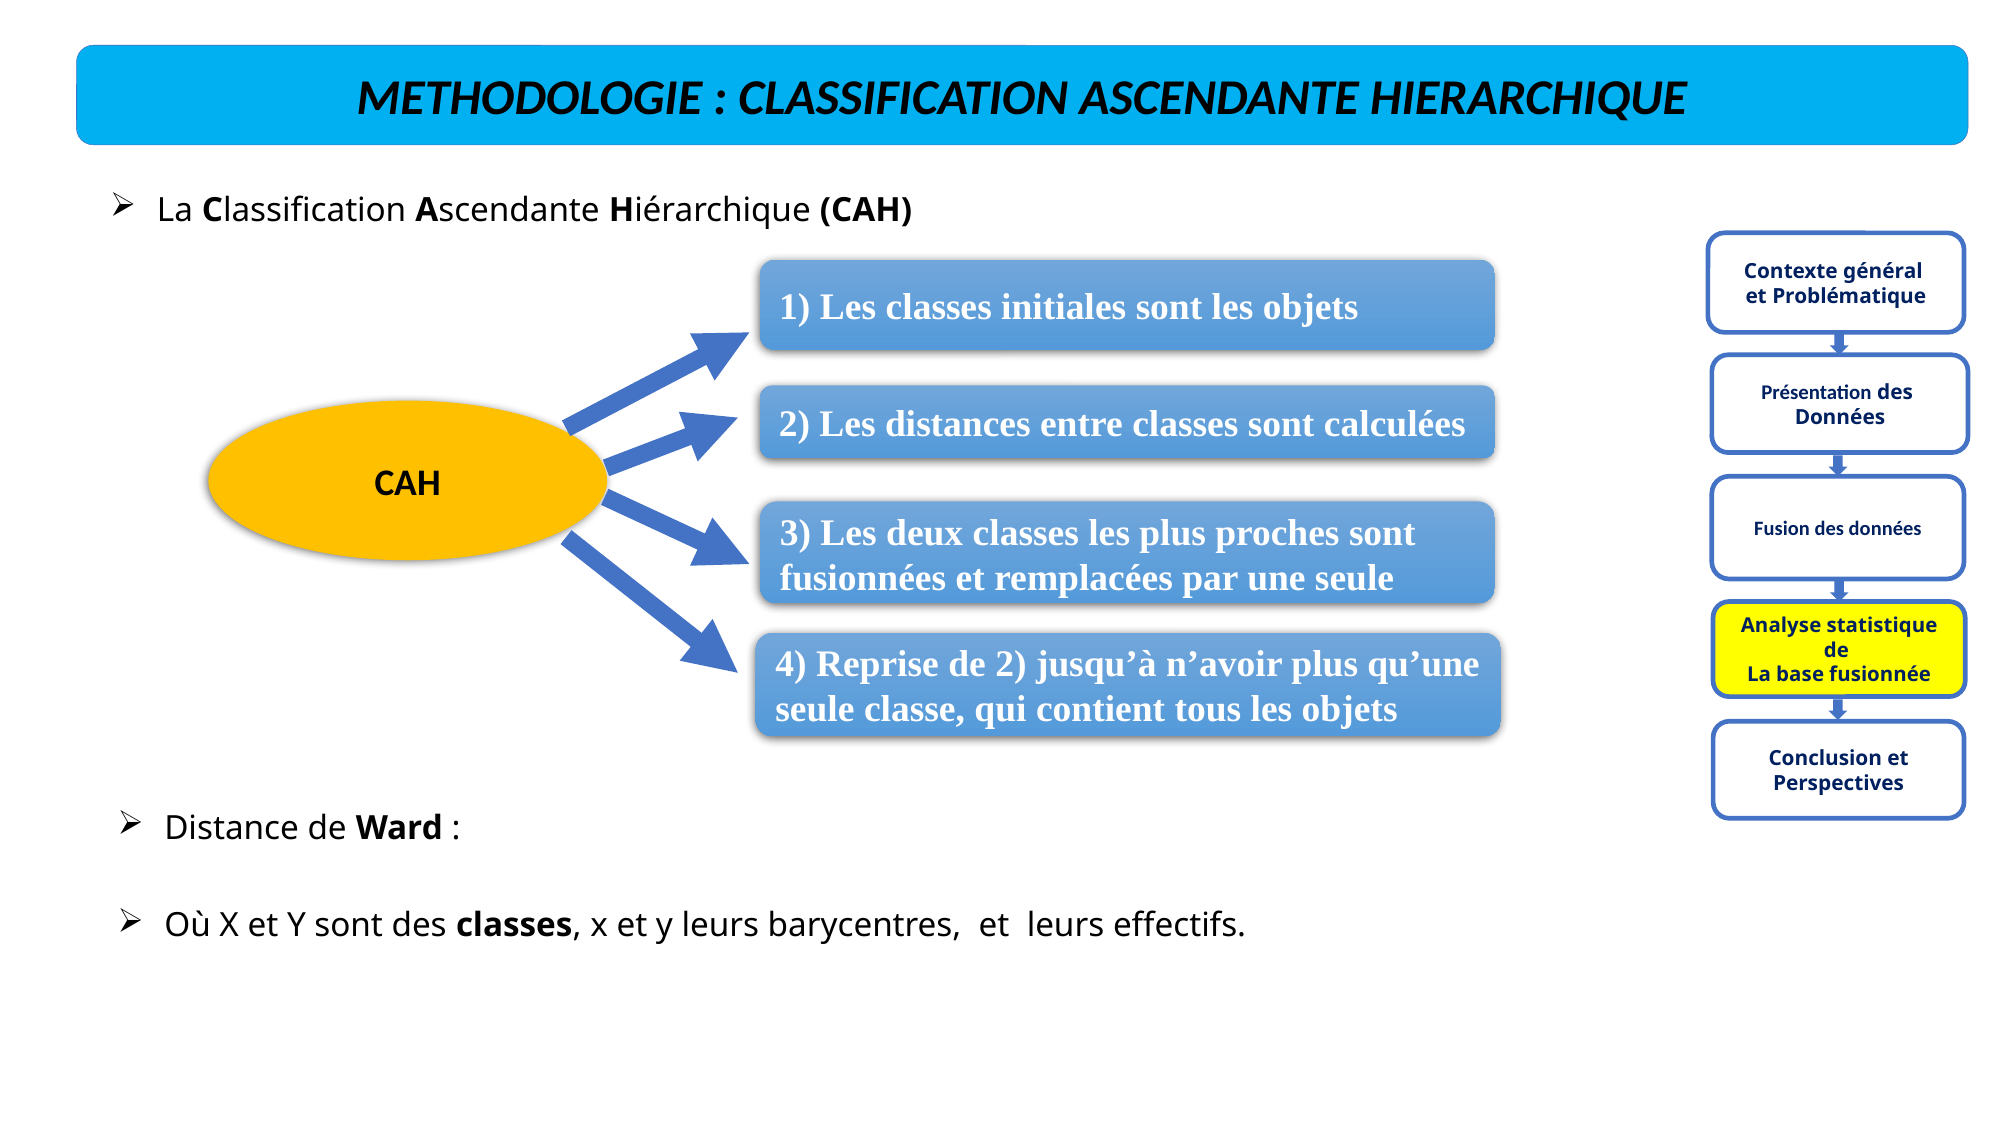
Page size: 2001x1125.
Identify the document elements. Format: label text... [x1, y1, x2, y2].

text_box Fusion des données [1710, 475, 1966, 581]
text_box [1827, 579, 1852, 604]
text_box 3) Les deux classes les plus proches sont fusionnées et remplacées par une seule [759, 501, 1495, 604]
text_box [1826, 454, 1850, 478]
text_box Présentation des Données [1710, 353, 1970, 454]
text_box [1826, 698, 1850, 722]
text_box Analyse statistique de La base fusionnée [1712, 600, 1967, 698]
text_box La Classification Ascendante Hiérarchique (CAH) [95, 163, 1622, 268]
text_box Contexte général et Problématique [1706, 231, 1966, 334]
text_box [604, 496, 750, 564]
text_box 4) Reprise de 2) jusqu’à n’avoir plus qu’une seule classe, qui contient tous les objets [755, 632, 1502, 737]
text_box METHODOLOGIE : CLASSIFICATION ASCENDANTE HIERARCHIQUE [75, 44, 1970, 146]
text_box [1827, 333, 1852, 357]
text_box 2) Les distances entre classes sont calculées [759, 385, 1495, 459]
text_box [605, 417, 738, 468]
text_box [566, 332, 750, 429]
text_box 1) Les classes initiales sont les objets [759, 259, 1495, 350]
text_box Conclusion et Perspectives [1712, 720, 1966, 820]
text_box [566, 537, 738, 673]
text_box CAH [208, 400, 608, 561]
